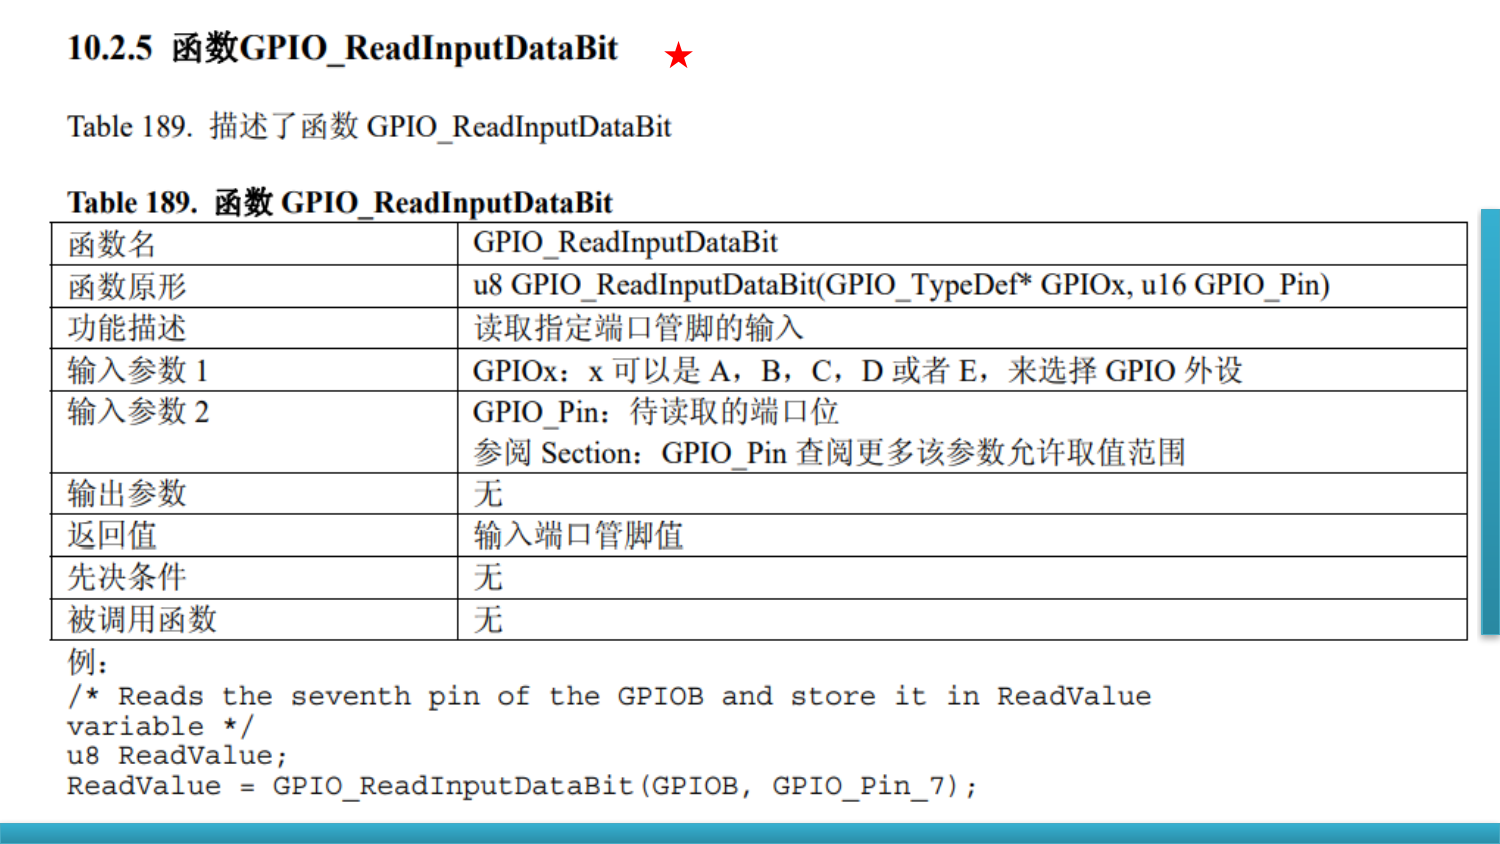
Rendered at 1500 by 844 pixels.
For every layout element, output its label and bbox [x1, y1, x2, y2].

picture [34, 23, 1477, 808]
